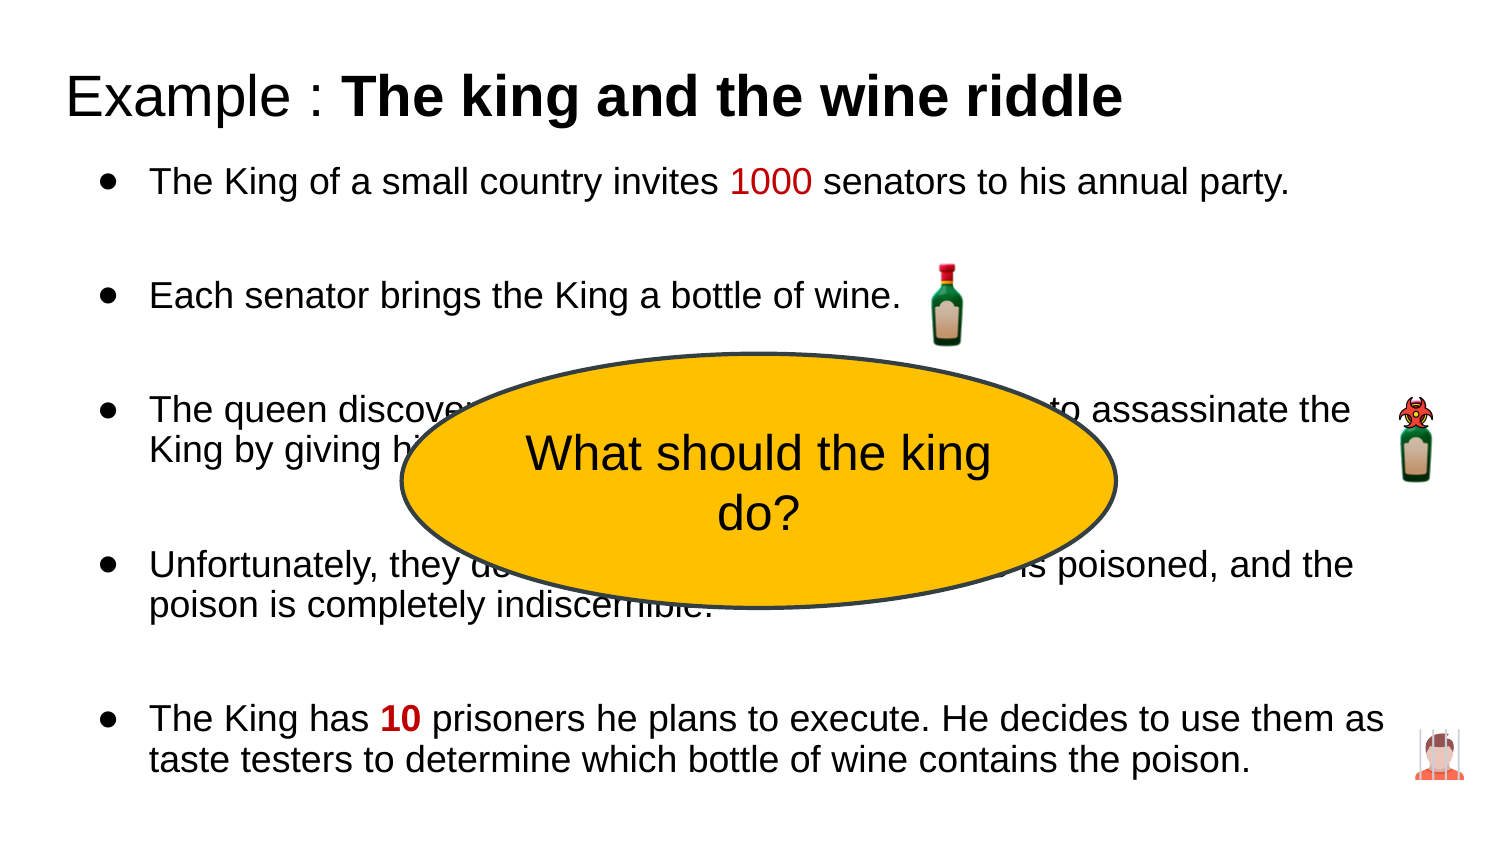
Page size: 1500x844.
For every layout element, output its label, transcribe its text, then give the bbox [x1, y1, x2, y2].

picture [898, 256, 996, 354]
text_box What should the king do? [399, 351, 1119, 611]
title Example : The king and the wine riddle [54, 16, 1348, 180]
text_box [1367, 392, 1465, 491]
picture [1413, 729, 1465, 780]
list The King of a small country invites 1000 senators to his annual party. Each senator brings the King a bottle of wine. The queen discovers that one of the senators is trying to assassinate the King by giving him a bottle of poisoned wine Unfortunately, they do not know which bottle of wine is poisoned, and the poison is completely indiscernible. The King has 10 prisoners he plans to execute. He decides to use them as taste testers to determine which bottle of wine contains the poison. [62, 156, 1406, 828]
